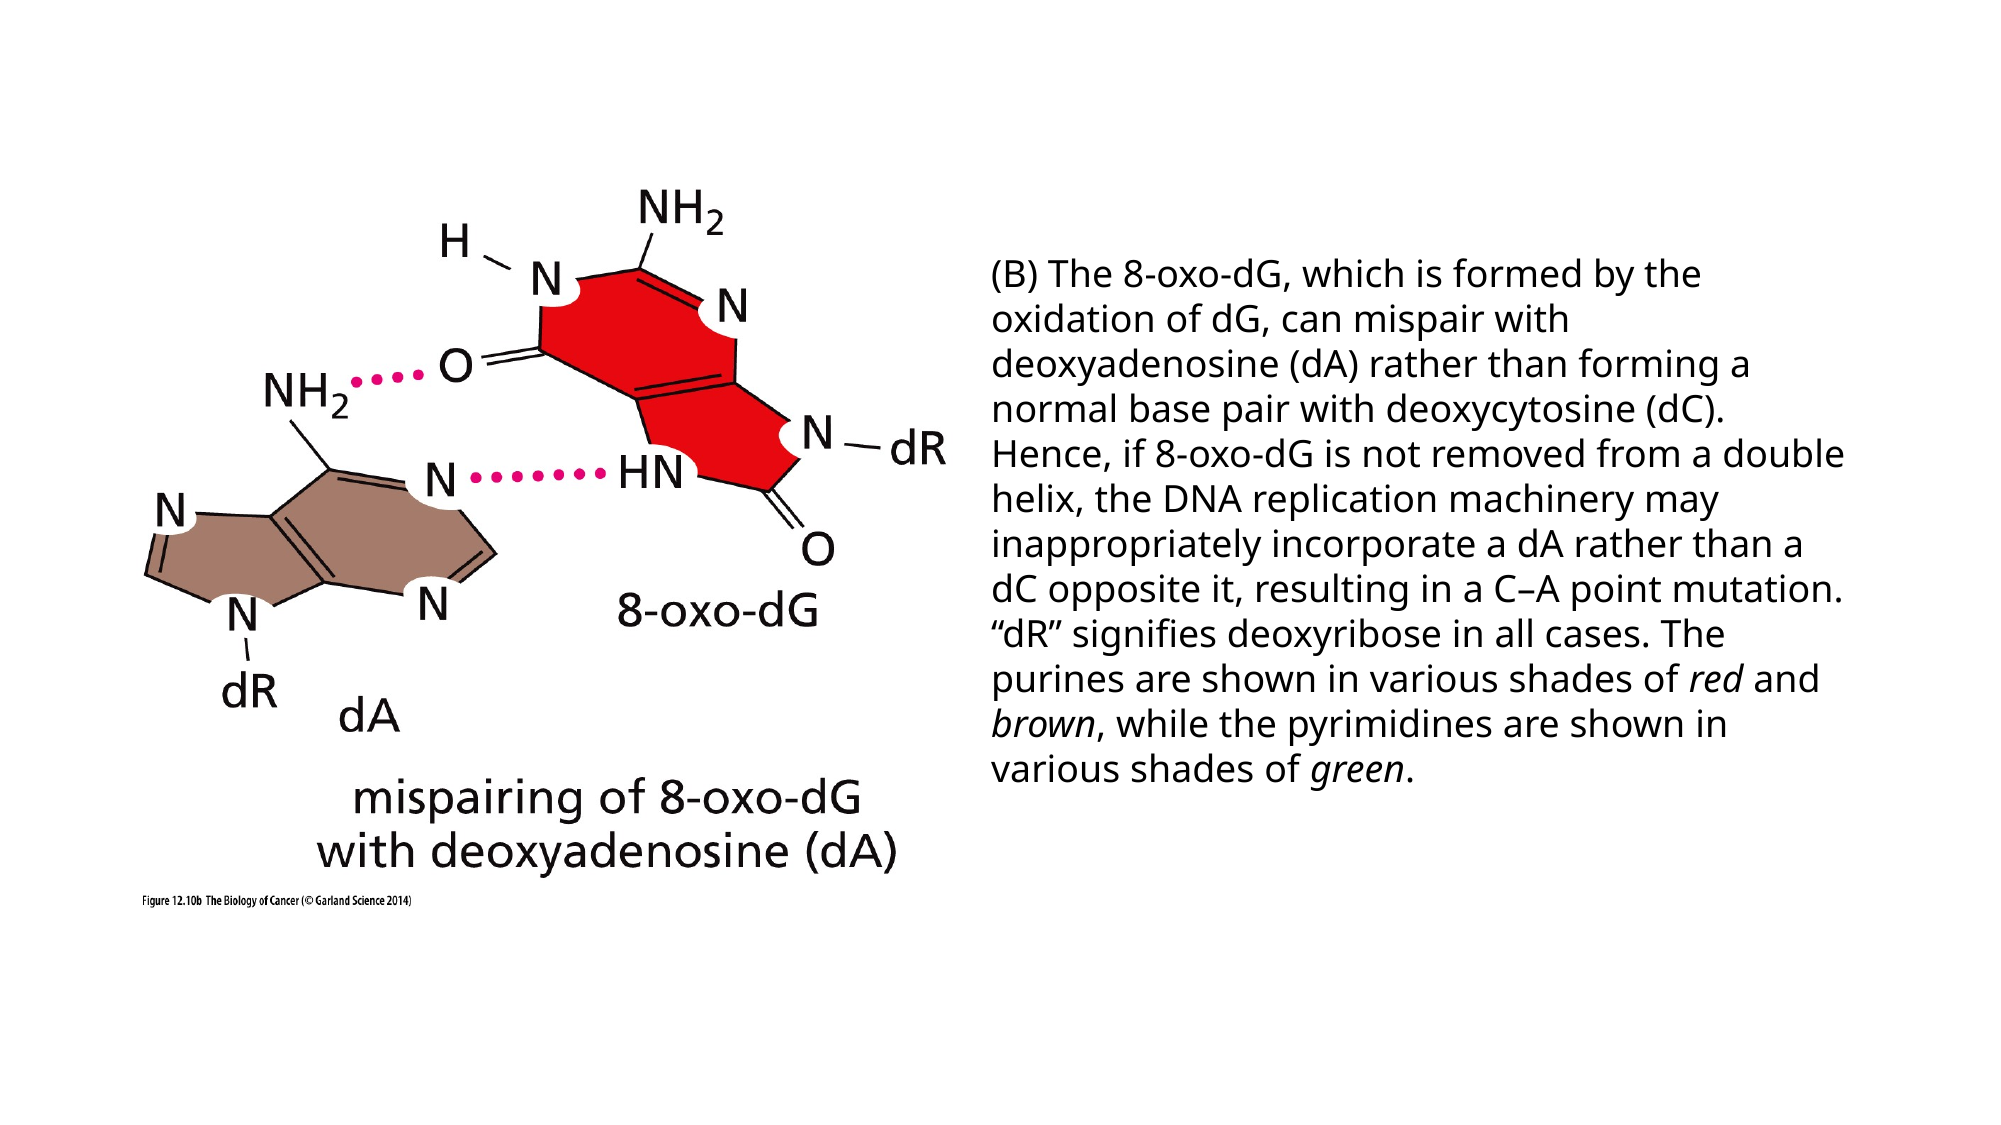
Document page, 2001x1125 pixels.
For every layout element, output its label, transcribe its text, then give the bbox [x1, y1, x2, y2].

text_box (B) The 8-oxo-dG, which is formed by the oxidation of dG, can mispair with deoxyadenosine (dA) rather than forming a normal base pair with deoxycytosine (dC). Hence, if 8-oxo-dG is not removed from a double helix, the DNA replication machinery may inappropriately incorporate a dA rather than a dC opposite it, resulting in a C–A point mutation. “dR” signifies deoxyribose in all cases. The purines are shown in various shades of red and brown, while the pyrimidines are shown in various shades of green. [976, 243, 1868, 798]
picture [136, 182, 953, 910]
